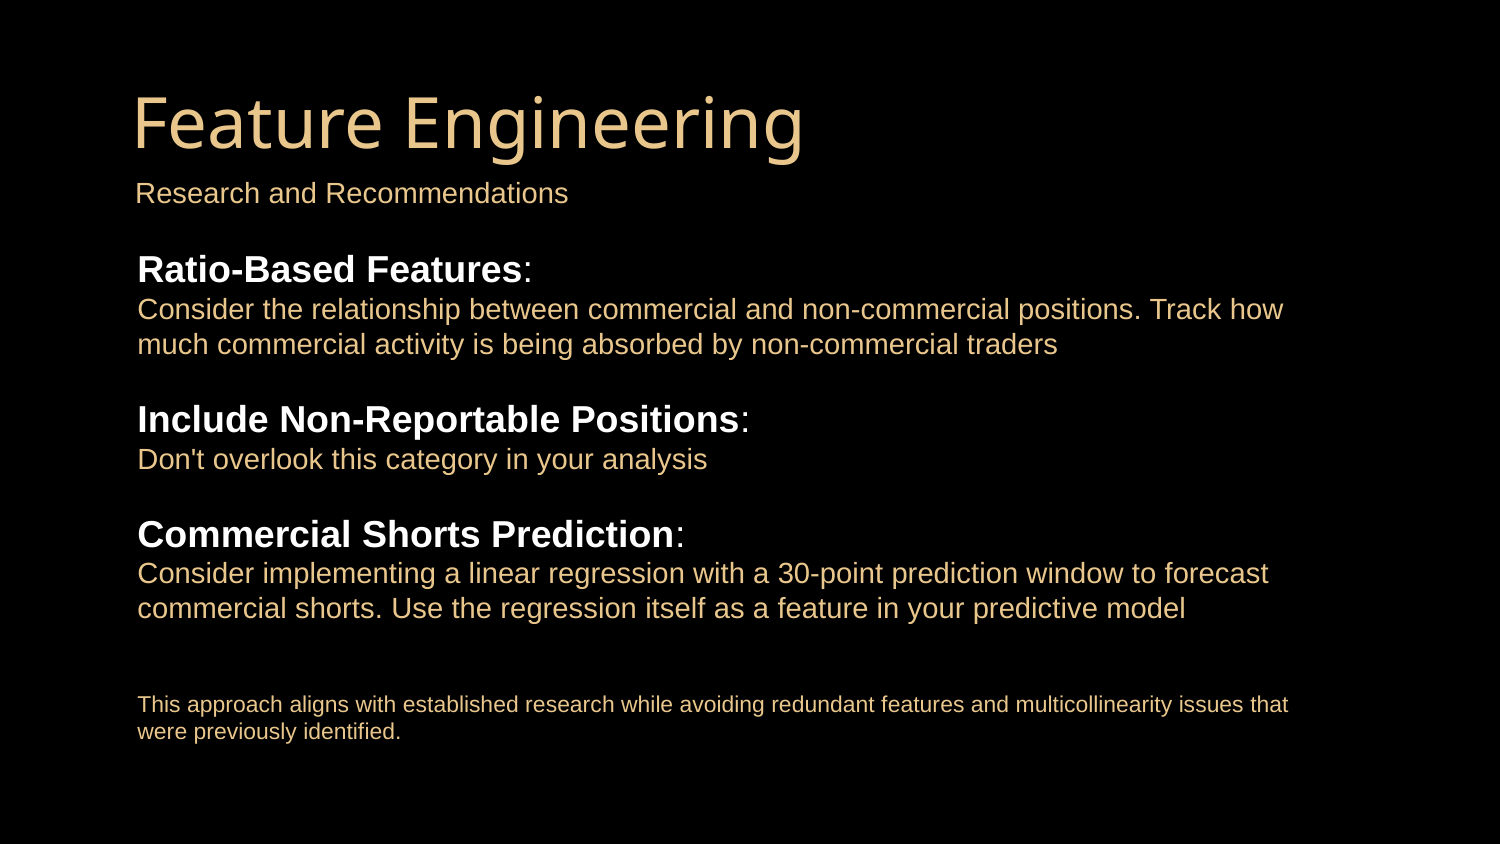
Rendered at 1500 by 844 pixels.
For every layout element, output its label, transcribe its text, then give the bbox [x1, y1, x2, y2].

text_box Ratio-Based Features: Consider the relationship between commercial and non-commercial positions. Track how much commercial activity is being absorbed by non-commercial traders Include Non-Reportable Positions: Don't overlook this category in your analysis Commercial Shorts Prediction: Consider implementing a linear regression with a 30-point prediction window to forecast commercial shorts. Use the regression itself as a feature in your predictive model [122, 237, 1378, 633]
title Feature Engineering [116, 62, 1405, 175]
text_box Research and Recommendations [95, 161, 1325, 217]
text_box This approach aligns with established research while avoiding redundant features and multicollinearity issues that were previously identified. [122, 681, 1332, 752]
